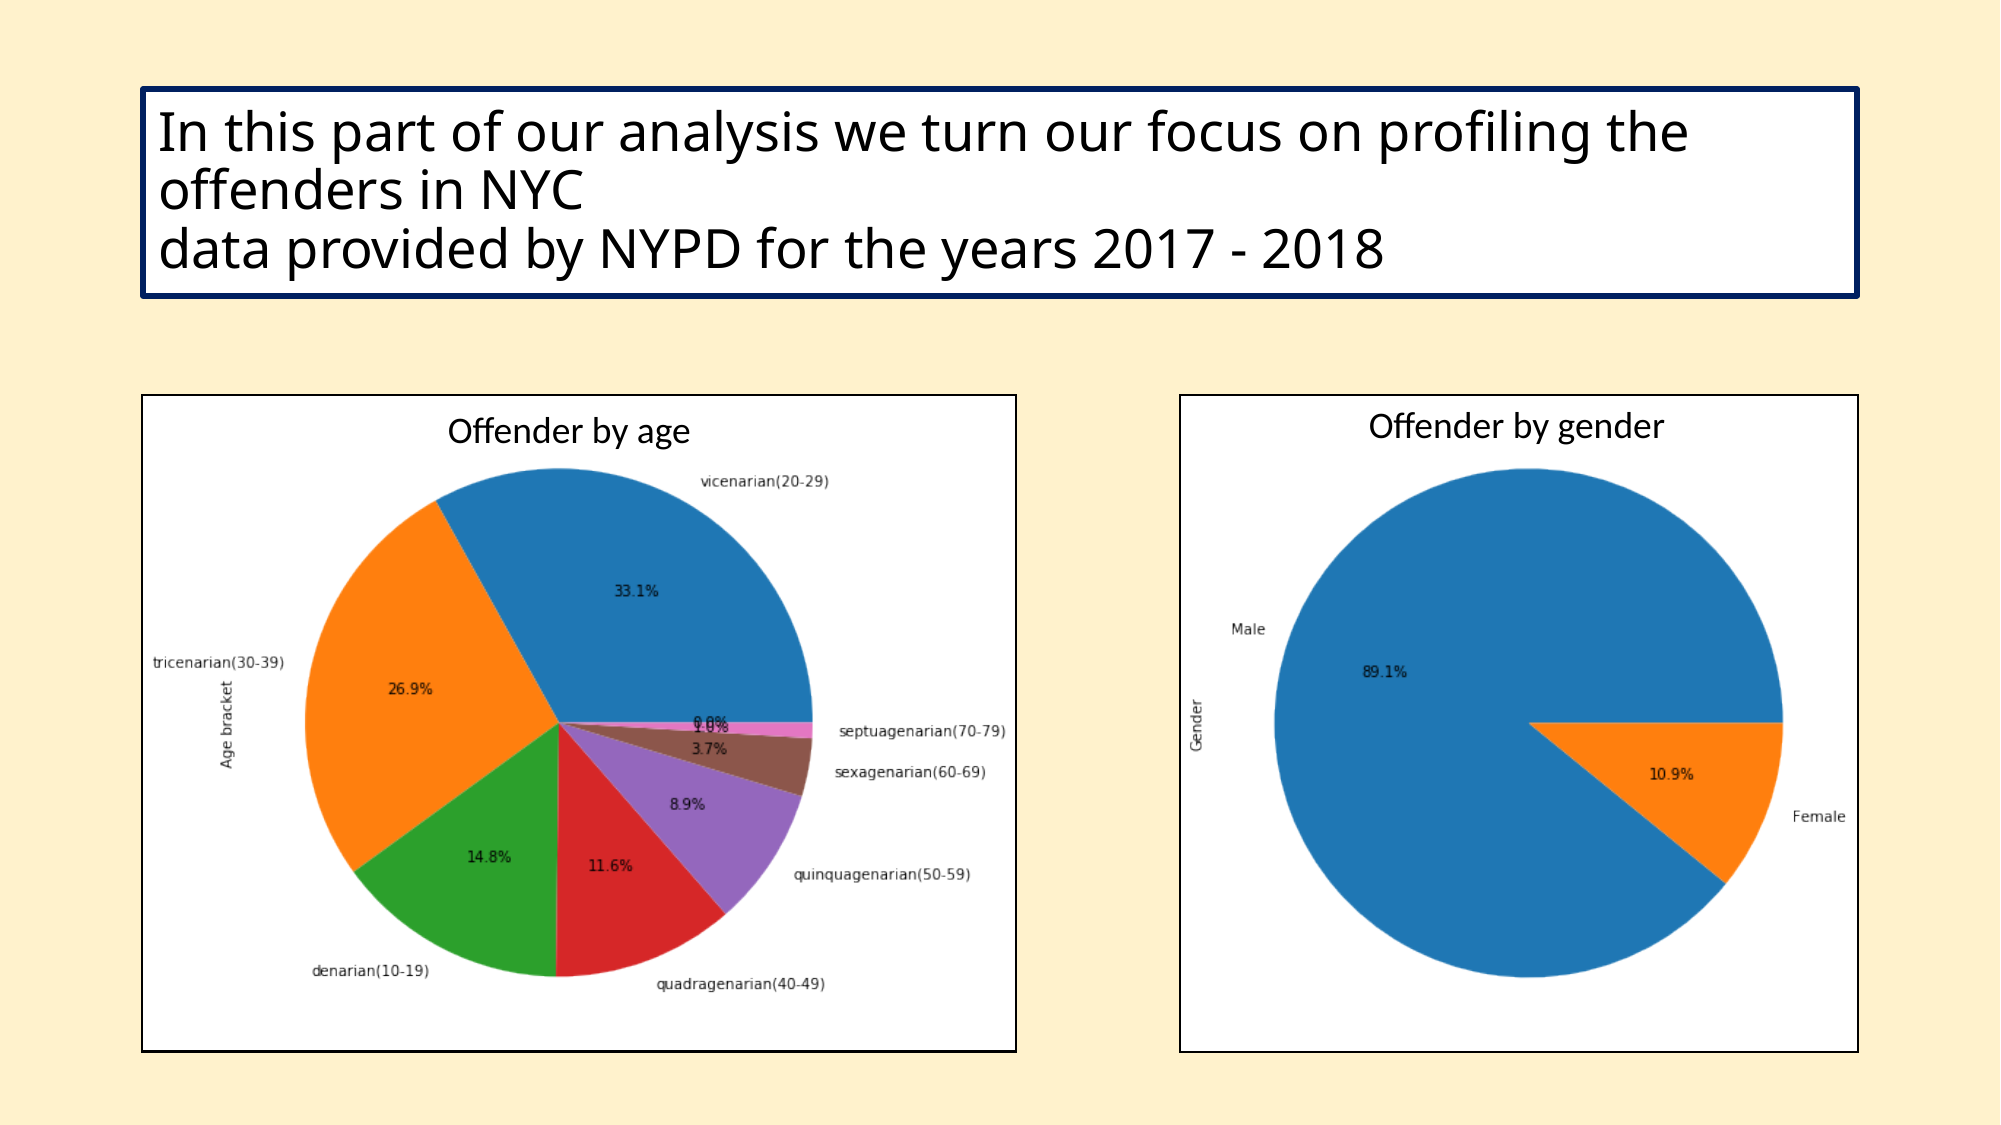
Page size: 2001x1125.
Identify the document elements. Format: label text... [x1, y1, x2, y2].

picture [142, 395, 1016, 1051]
picture [1180, 395, 1857, 1052]
title In this part of our analysis we turn our focus on profiling the offenders in NYC data provided by NYPD for the years 2017 - 2018 [143, 89, 1857, 296]
